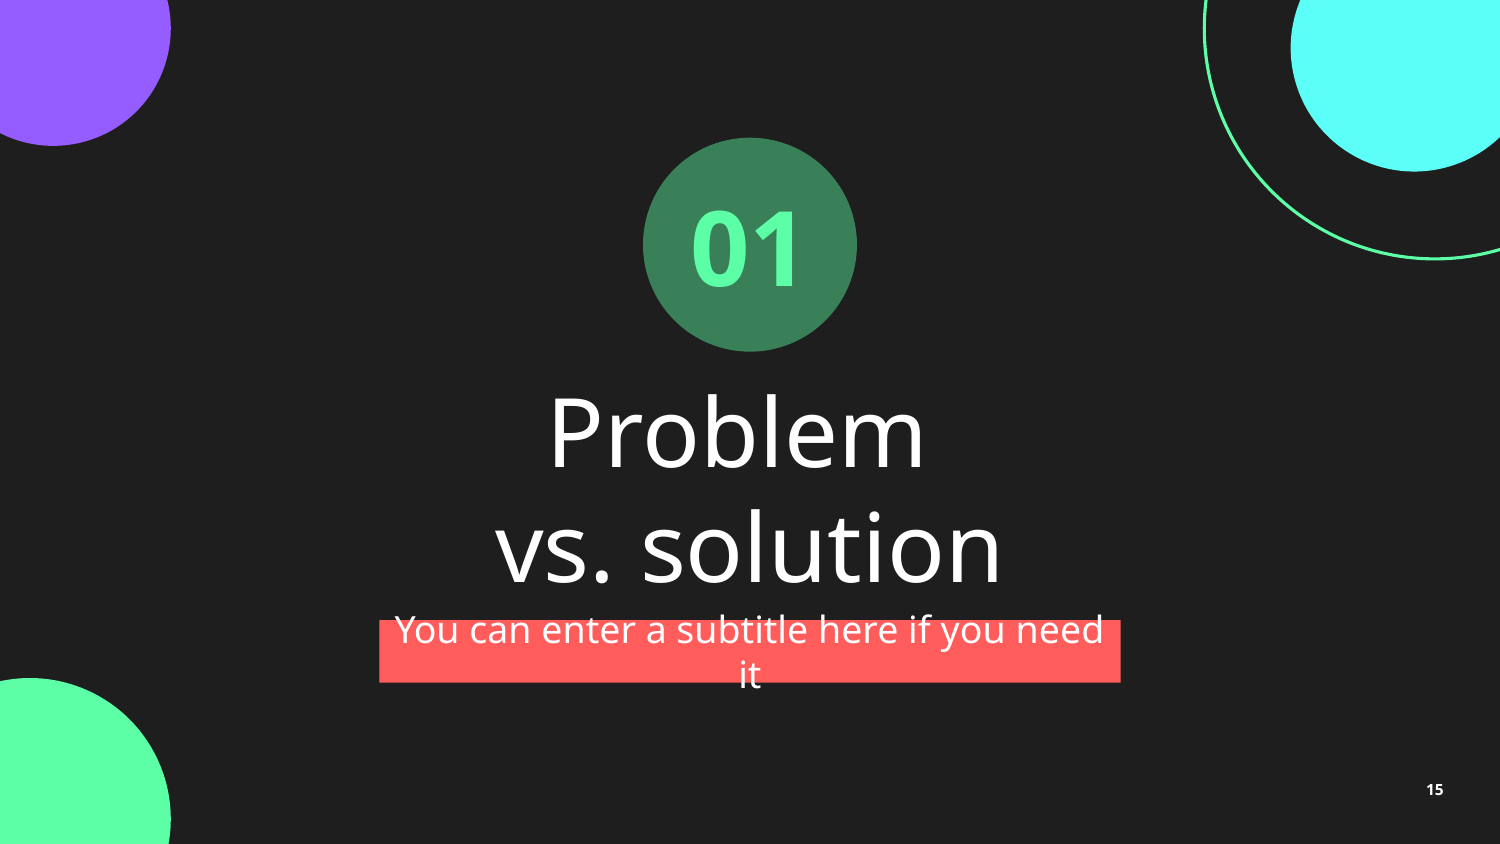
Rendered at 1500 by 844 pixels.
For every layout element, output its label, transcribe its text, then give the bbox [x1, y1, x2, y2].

subtitle You can enter a subtitle here if you need it [379, 620, 1121, 683]
slide_number 15 [1389, 764, 1480, 816]
title Problem vs. solution [379, 380, 1121, 594]
text_box [642, 197, 654, 292]
text_box [846, 197, 857, 292]
title 01 [654, 181, 846, 308]
text_box [663, 308, 837, 352]
text_box [664, 137, 836, 181]
